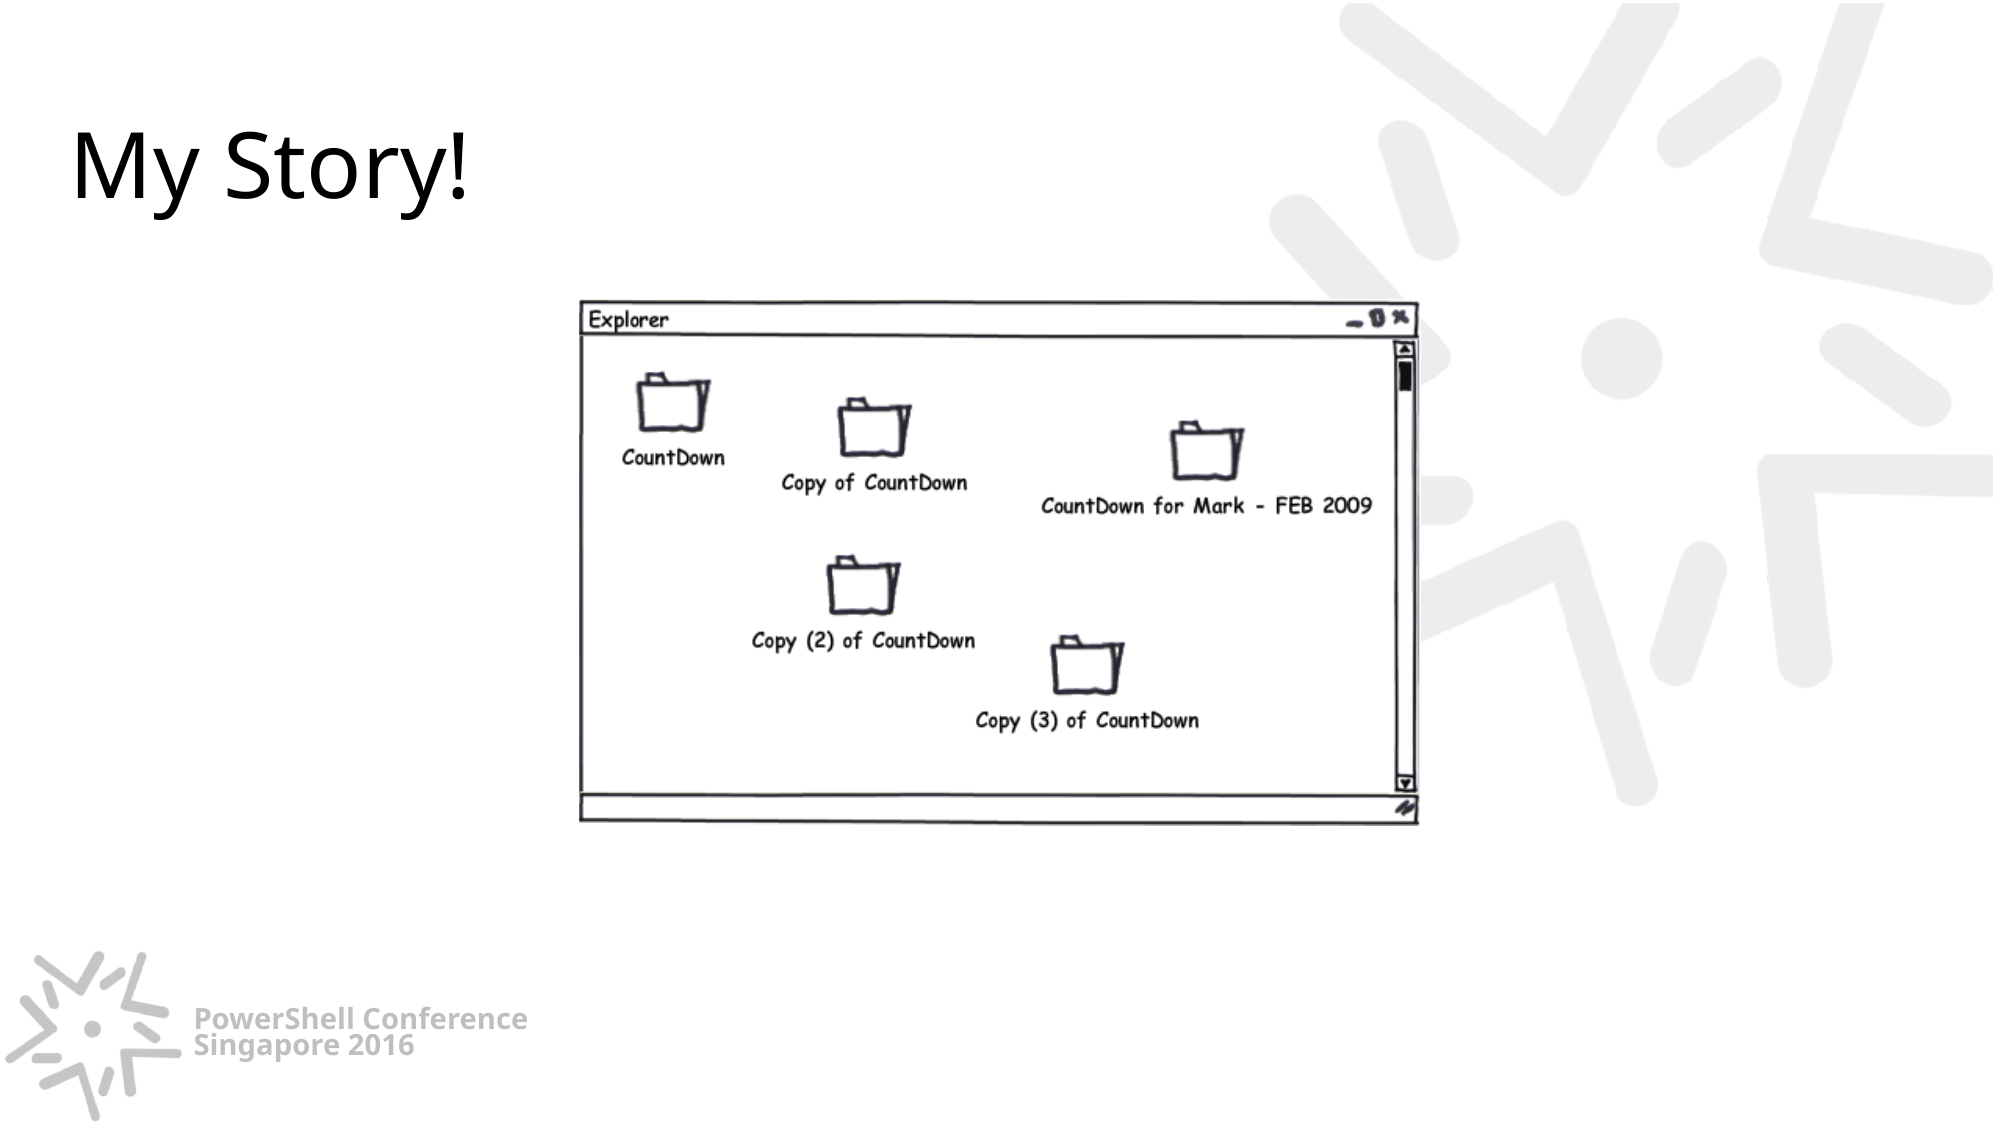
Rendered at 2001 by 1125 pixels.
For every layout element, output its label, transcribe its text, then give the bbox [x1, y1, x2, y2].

title My Story! [55, 59, 1953, 278]
picture [579, 3, 1993, 826]
